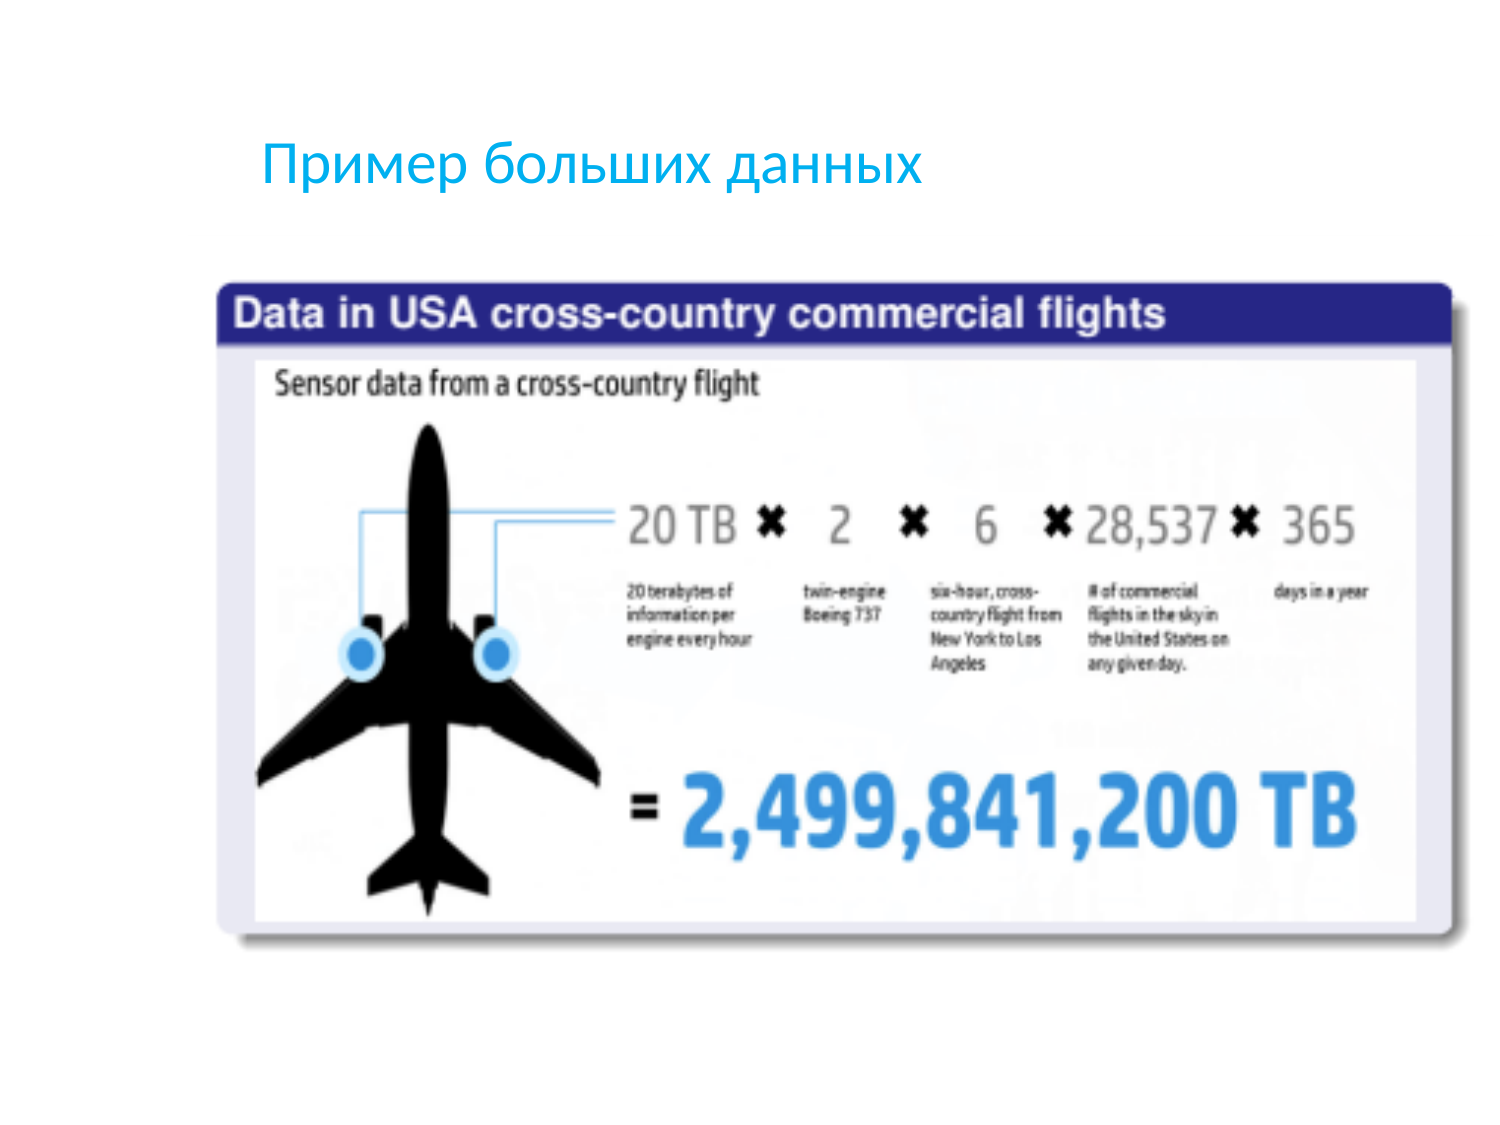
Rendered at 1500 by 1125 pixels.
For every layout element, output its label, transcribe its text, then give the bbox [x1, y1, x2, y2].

title Пример больших данных [188, 113, 997, 205]
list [188, 234, 1494, 968]
